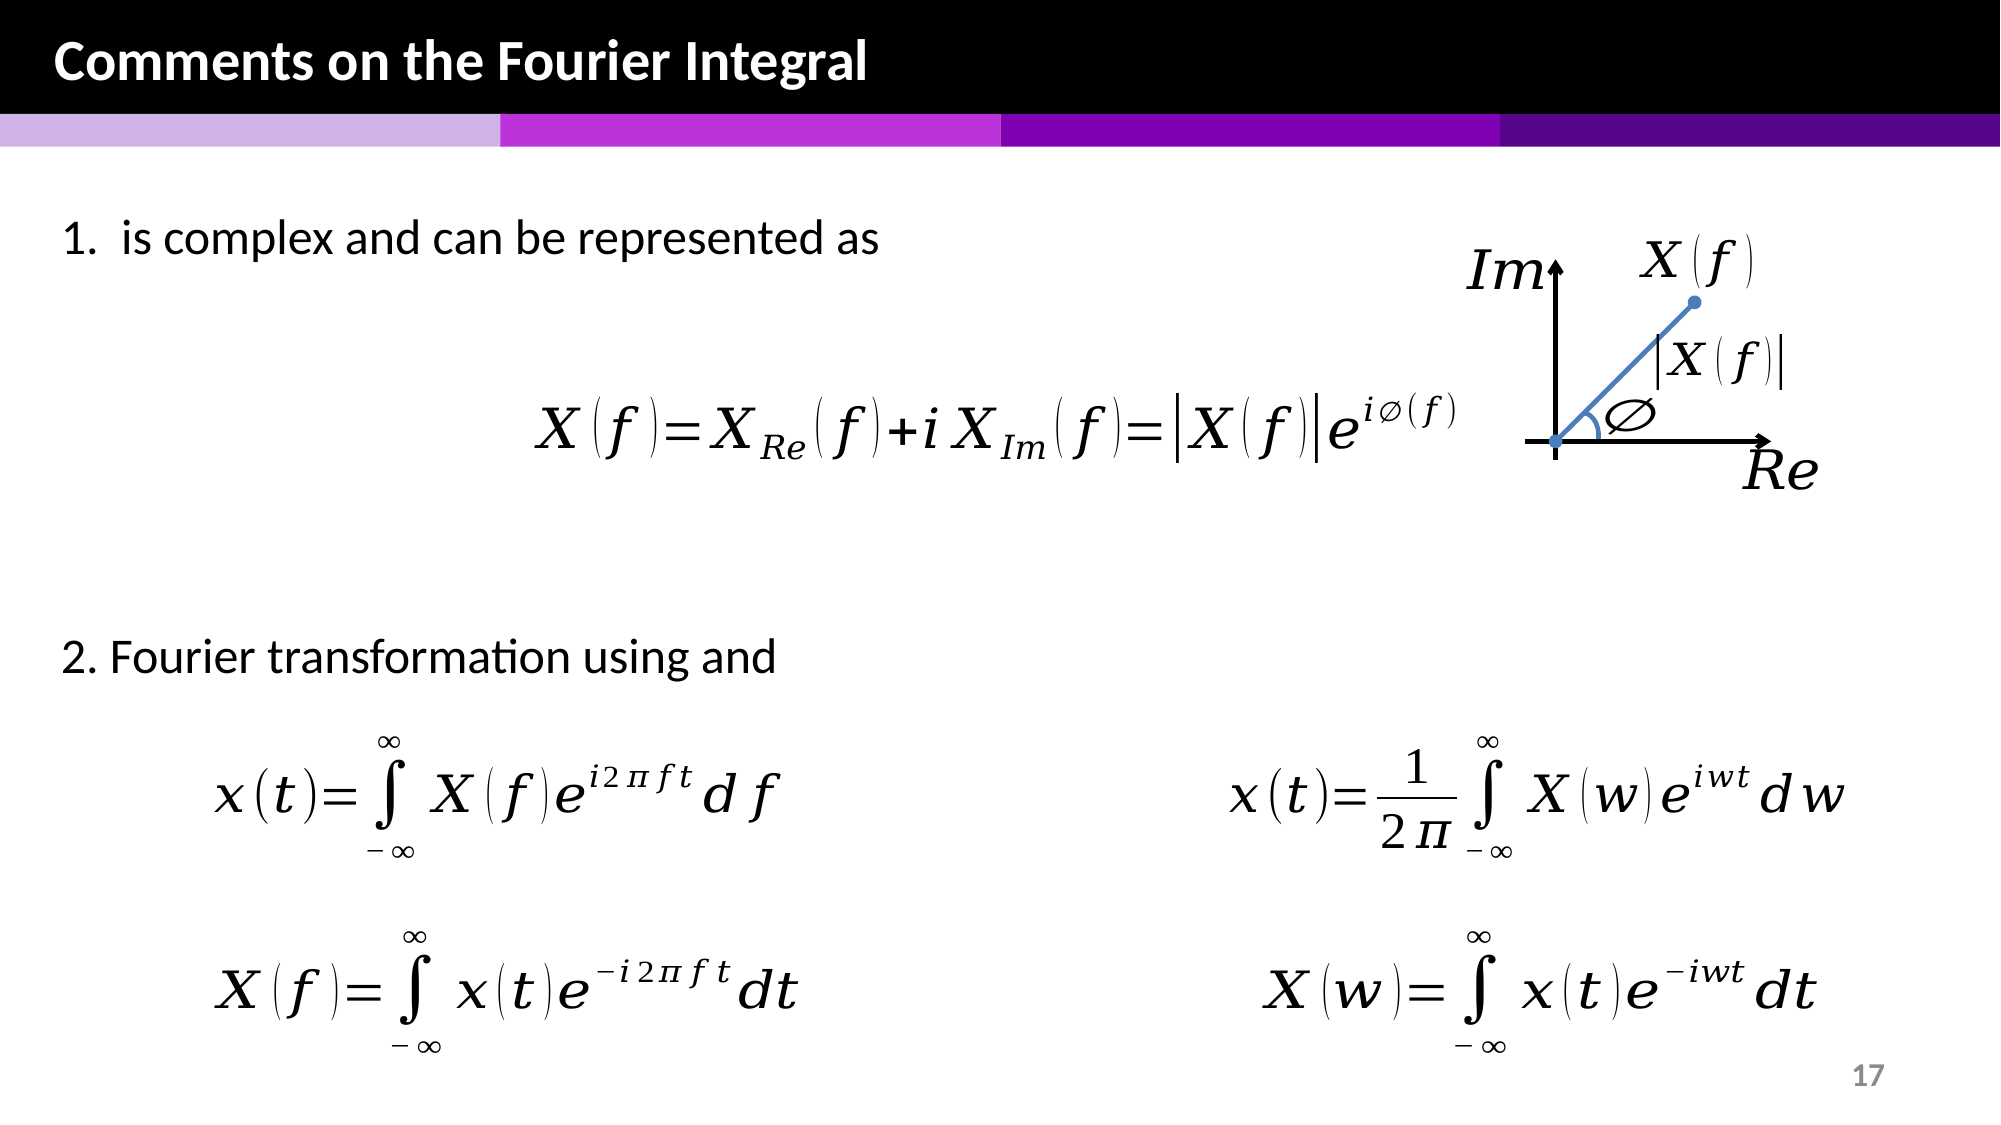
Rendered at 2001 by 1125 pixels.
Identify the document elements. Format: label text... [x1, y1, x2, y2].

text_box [1555, 302, 1695, 442]
list Comments on the Fourier Integral [39, 1, 1964, 114]
